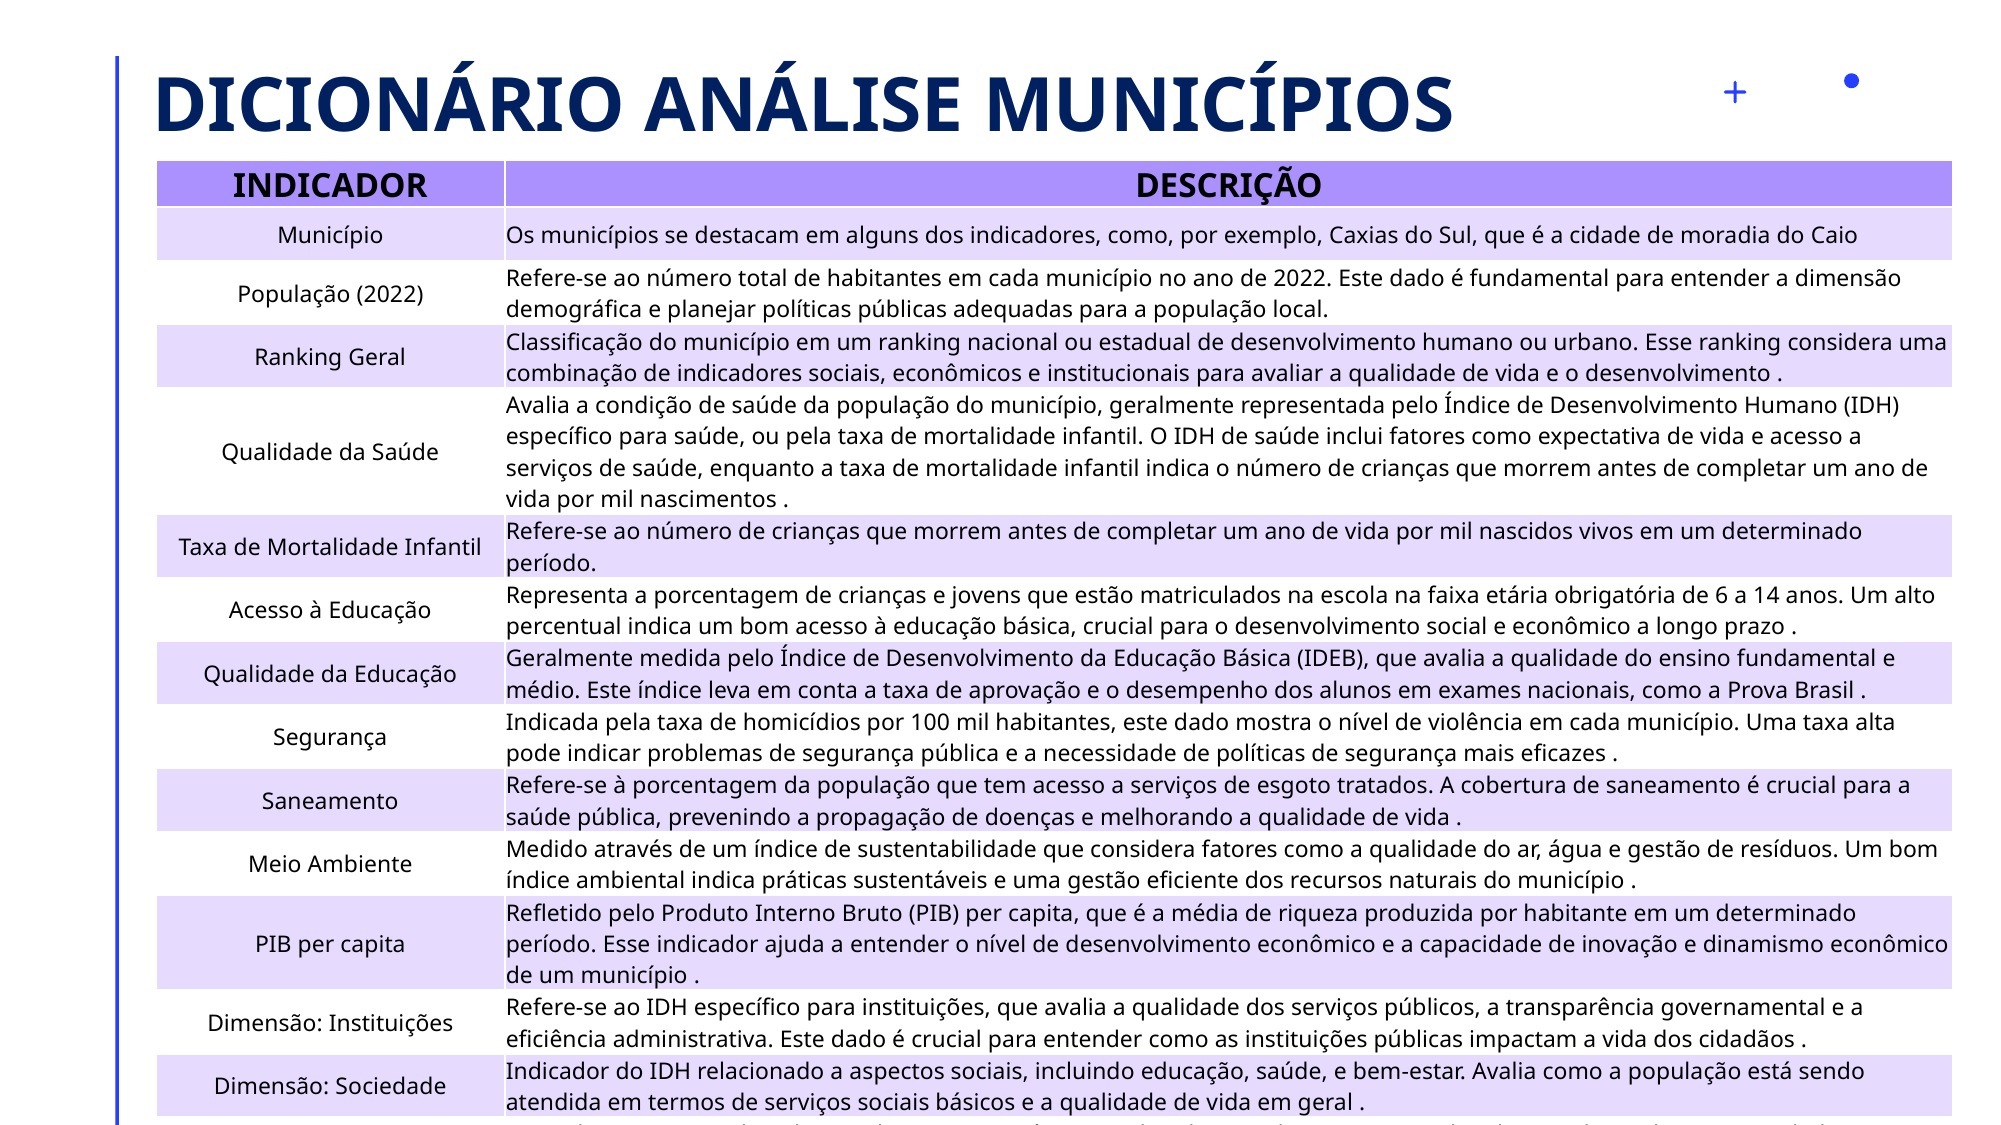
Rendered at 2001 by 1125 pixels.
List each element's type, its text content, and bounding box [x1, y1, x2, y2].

table_cell Ranking Geral [157, 325, 504, 387]
table_cell Refletido pelo Produto Interno Bruto (PIB) per capita, que é a média de riqueza produzida por habitante em um determinado período. Esse indicador ajuda a entender o nível de desenvolvimento econômico e a capacidade de inovação e dinamismo econômico de um município . [506, 896, 1952, 989]
table_cell Medido através de um índice de sustentabilidade que considera fatores como a qualidade do ar, água e gestão de resíduos. Um bom índice ambiental indica práticas sustentáveis e uma gestão eficiente dos recursos naturais do município . [506, 833, 1952, 895]
table_cell PIB per capita [157, 896, 504, 989]
table_cell Refere-se à porcentagem da população que tem acesso a serviços de esgoto tratados. A cobertura de saneamento é crucial para a saúde pública, prevenindo a propagação de doenças e melhorando a qualidade de vida . [506, 769, 1952, 831]
table_cell Os municípios se destacam em alguns dos indicadores, como, por exemplo, Caxias do Sul, que é a cidade de moradia do Caio [506, 208, 1952, 260]
table_cell Avalia a condição de saúde da população do município, geralmente representada pelo Índice de Desenvolvimento Humano (IDH) específico para saúde, ou pela taxa de mortalidade infantil. O IDH de saúde inclui fatores como expectativa de vida e acesso a serviços de saúde, enquanto a taxa de mortalidade infantil indica o número de crianças que morrem antes de completar um ano de vida por mil nascimentos . [506, 389, 1952, 513]
table_cell Parte do IDH que mede o desenvolvimento econômico, incluindo a renda per capita, a distribuição de renda e a capacidade econômica da população. Indica o potencial de crescimento e a equidade econômica dentro do município . [506, 1118, 1952, 1125]
table_cell Indicada pela taxa de homicídios por 100 mil habitantes, este dado mostra o nível de violência em cada município. Uma taxa alta pode indicar problemas de segurança pública e a necessidade de políticas de segurança mais eficazes . [506, 706, 1952, 767]
table_cell Indicador do IDH relacionado a aspectos sociais, incluindo educação, saúde, e bem-estar. Avalia como a população está sendo atendida em termos de serviços sociais básicos e a qualidade de vida em geral . [506, 1055, 1952, 1116]
table_header INDICADOR [157, 161, 504, 206]
title DICIONÁRIO ANÁLISE MUNICÍPIOS [137, 0, 1863, 216]
table_cell Qualidade da Educação [157, 642, 504, 704]
table_cell Geralmente medida pelo Índice de Desenvolvimento da Educação Básica (IDEB), que avalia a qualidade do ensino fundamental e médio. Este índice leva em conta a taxa de aprovação e o desempenho dos alunos em exames nacionais, como a Prova Brasil . [506, 642, 1952, 704]
table_cell Meio Ambiente [157, 833, 504, 895]
table_cell Segurança [157, 706, 504, 767]
table_cell Refere-se ao número total de habitantes em cada município no ano de 2022. Este dado é fundamental para entender a dimensão demográfica e planejar políticas públicas adequadas para a população local. [506, 262, 1952, 324]
table_cell Saneamento [157, 769, 504, 831]
table_cell Refere-se ao número de crianças que morrem antes de completar um ano de vida por mil nascidos vivos em um determinado período. [506, 515, 1952, 577]
table_cell Acesso à Educação [157, 579, 504, 640]
table_cell Dimensão: Sociedade [157, 1055, 504, 1116]
table_cell Refere-se ao IDH específico para instituições, que avalia a qualidade dos serviços públicos, a transparência governamental e a eficiência administrativa. Este dado é crucial para entender como as instituições públicas impactam a vida dos cidadãos . [506, 991, 1952, 1053]
table_cell Dimensão: Instituições [157, 991, 504, 1053]
table_cell Qualidade da Saúde [157, 389, 504, 513]
table_cell Município [157, 208, 504, 260]
table_cell Classificação do município em um ranking nacional ou estadual de desenvolvimento humano ou urbano. Esse ranking considera uma combinação de indicadores sociais, econômicos e institucionais para avaliar a qualidade de vida e o desenvolvimento . [506, 325, 1952, 387]
table_cell Taxa de Mortalidade Infantil [157, 515, 504, 577]
table_header DESCRIÇÃO [506, 161, 1952, 206]
table_cell Representa a porcentagem de crianças e jovens que estão matriculados na escola na faixa etária obrigatória de 6 a 14 anos. Um alto percentual indica um bom acesso à educação básica, crucial para o desenvolvimento social e econômico a longo prazo . [506, 579, 1952, 640]
table_cell Dimensão: Economia [157, 1118, 504, 1125]
table_cell População (2022) [157, 262, 504, 324]
